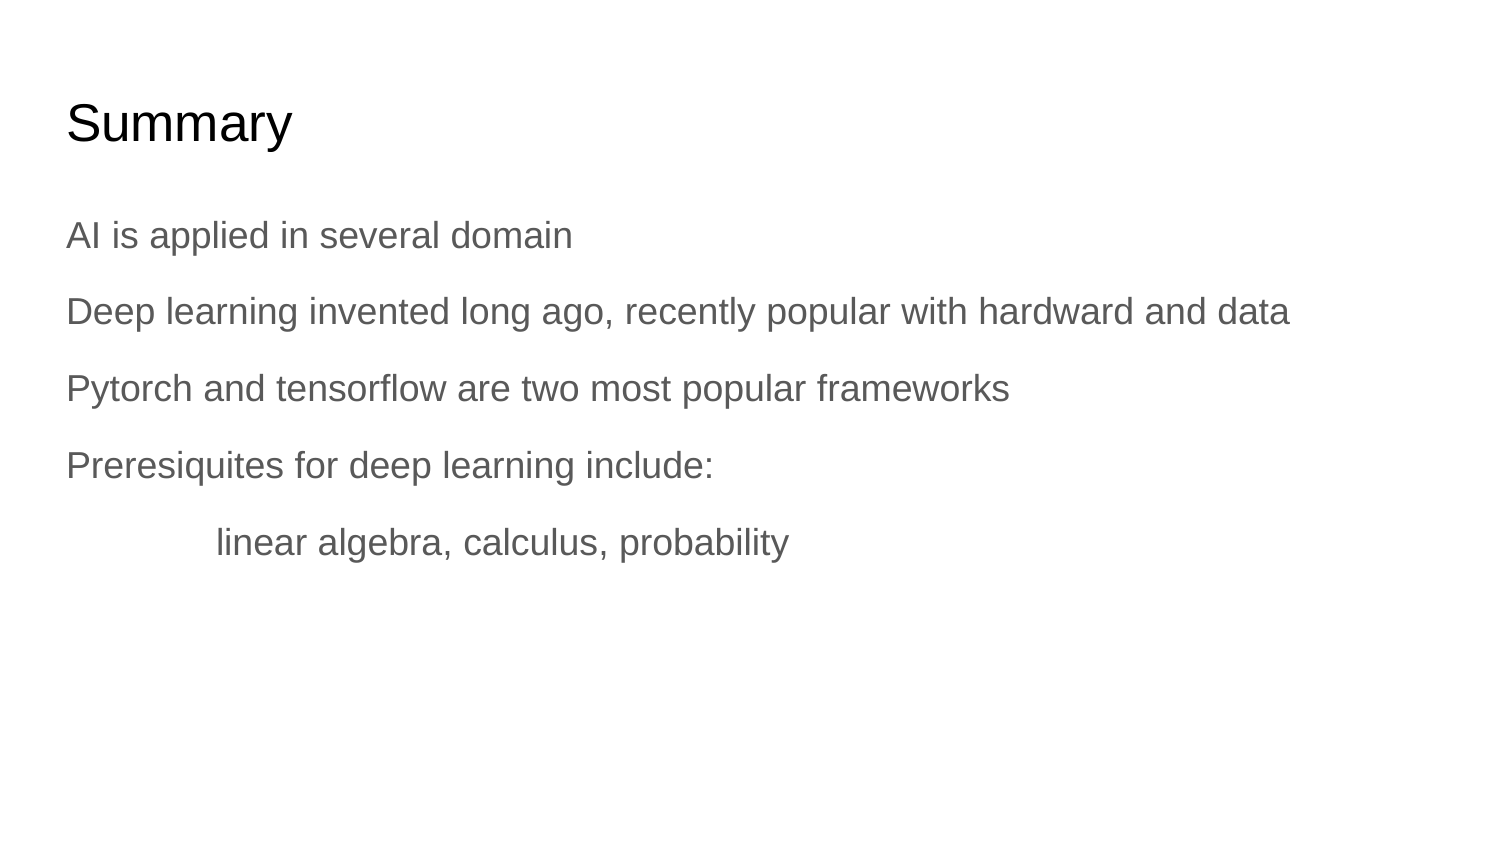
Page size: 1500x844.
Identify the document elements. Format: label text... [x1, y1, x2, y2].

title Summary [51, 72, 1449, 167]
list AI is applied in several domain Deep learning invented long ago, recently popular with hardward and data Pytorch and tensorflow are two most popular frameworks Preresiquites for deep learning include: linear algebra, calculus, probability [51, 189, 1449, 750]
